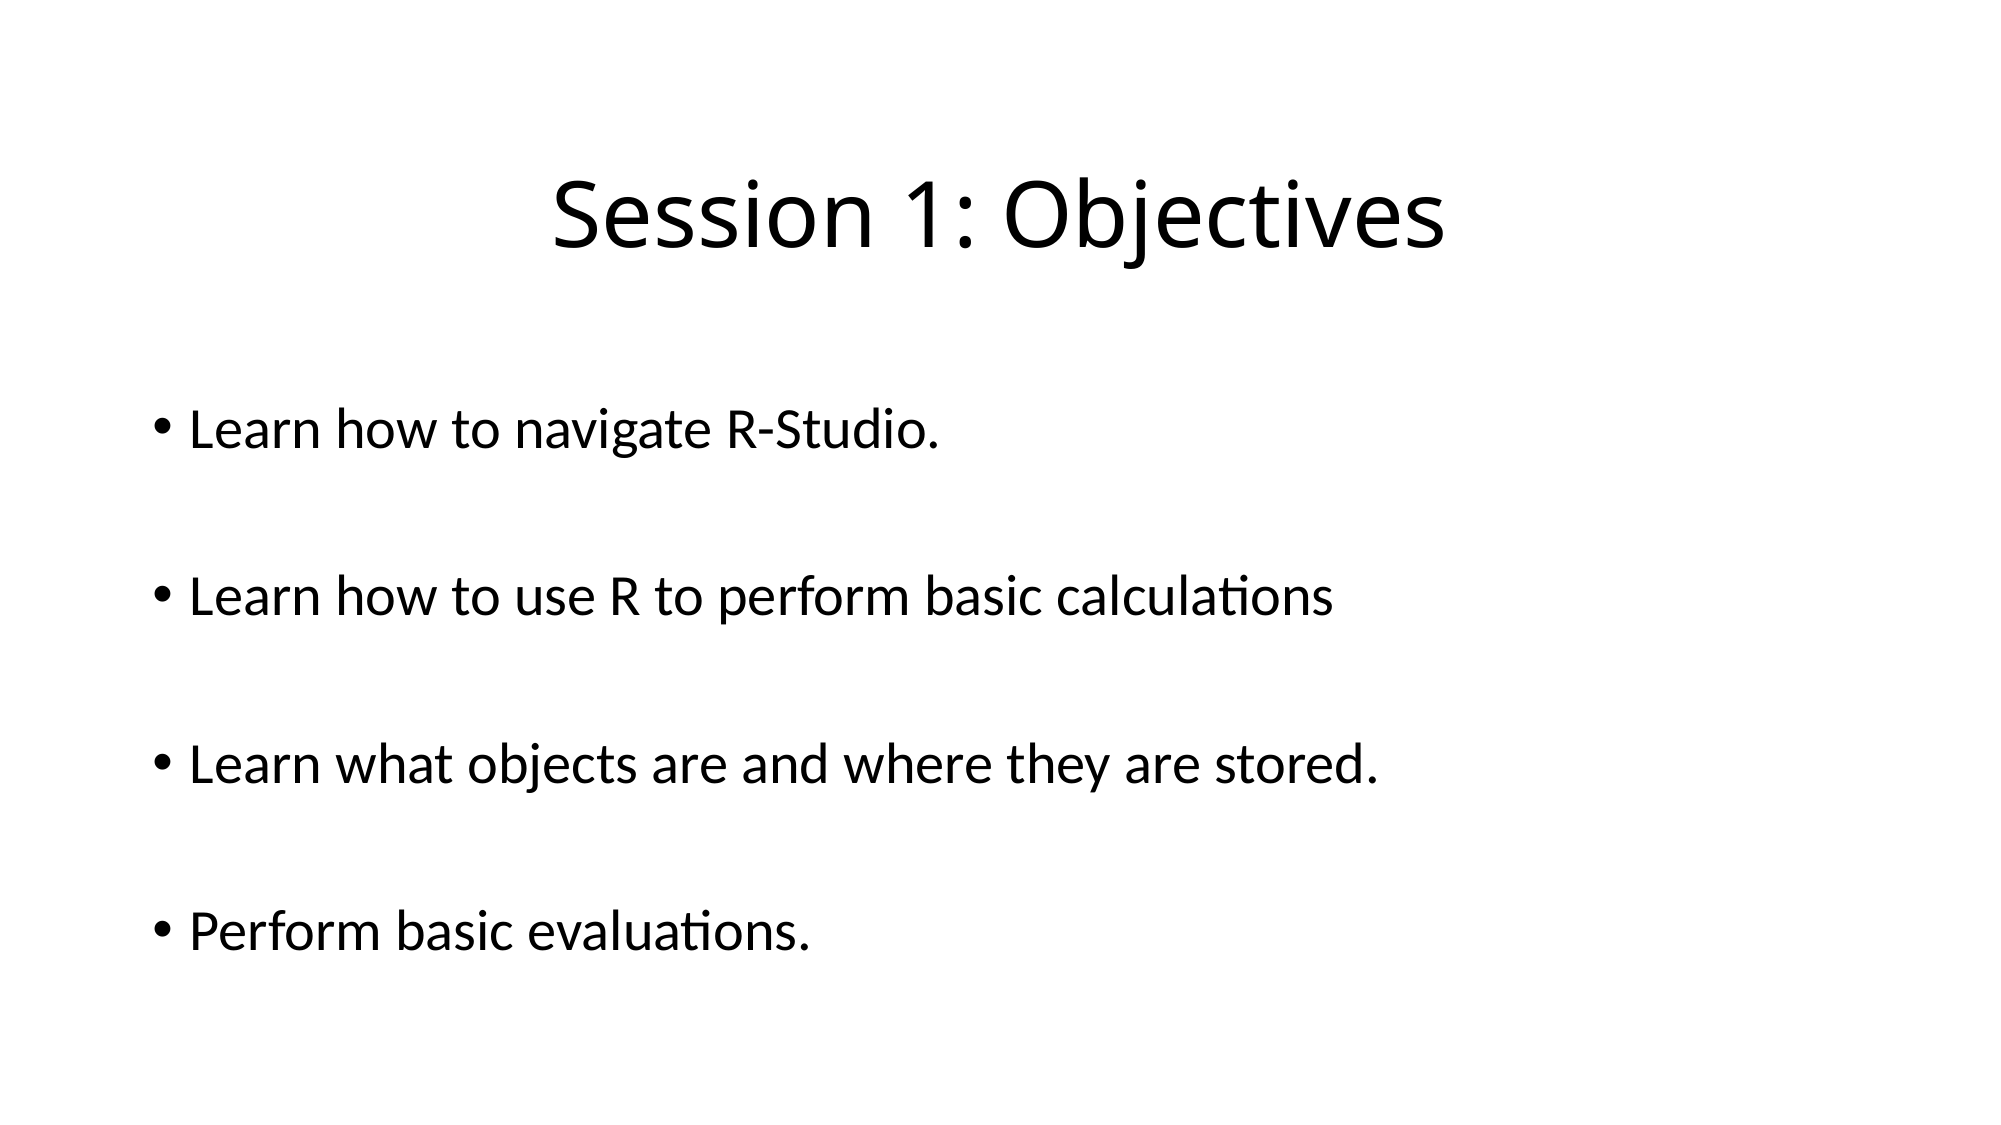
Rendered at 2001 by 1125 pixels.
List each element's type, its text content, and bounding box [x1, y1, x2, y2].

title Session 1: Objectives [137, 59, 1863, 278]
list Learn how to navigate R-Studio. Learn how to use R to perform basic calculations Learn what objects are and where they are stored. Perform basic evaluations. [137, 299, 1863, 1014]
